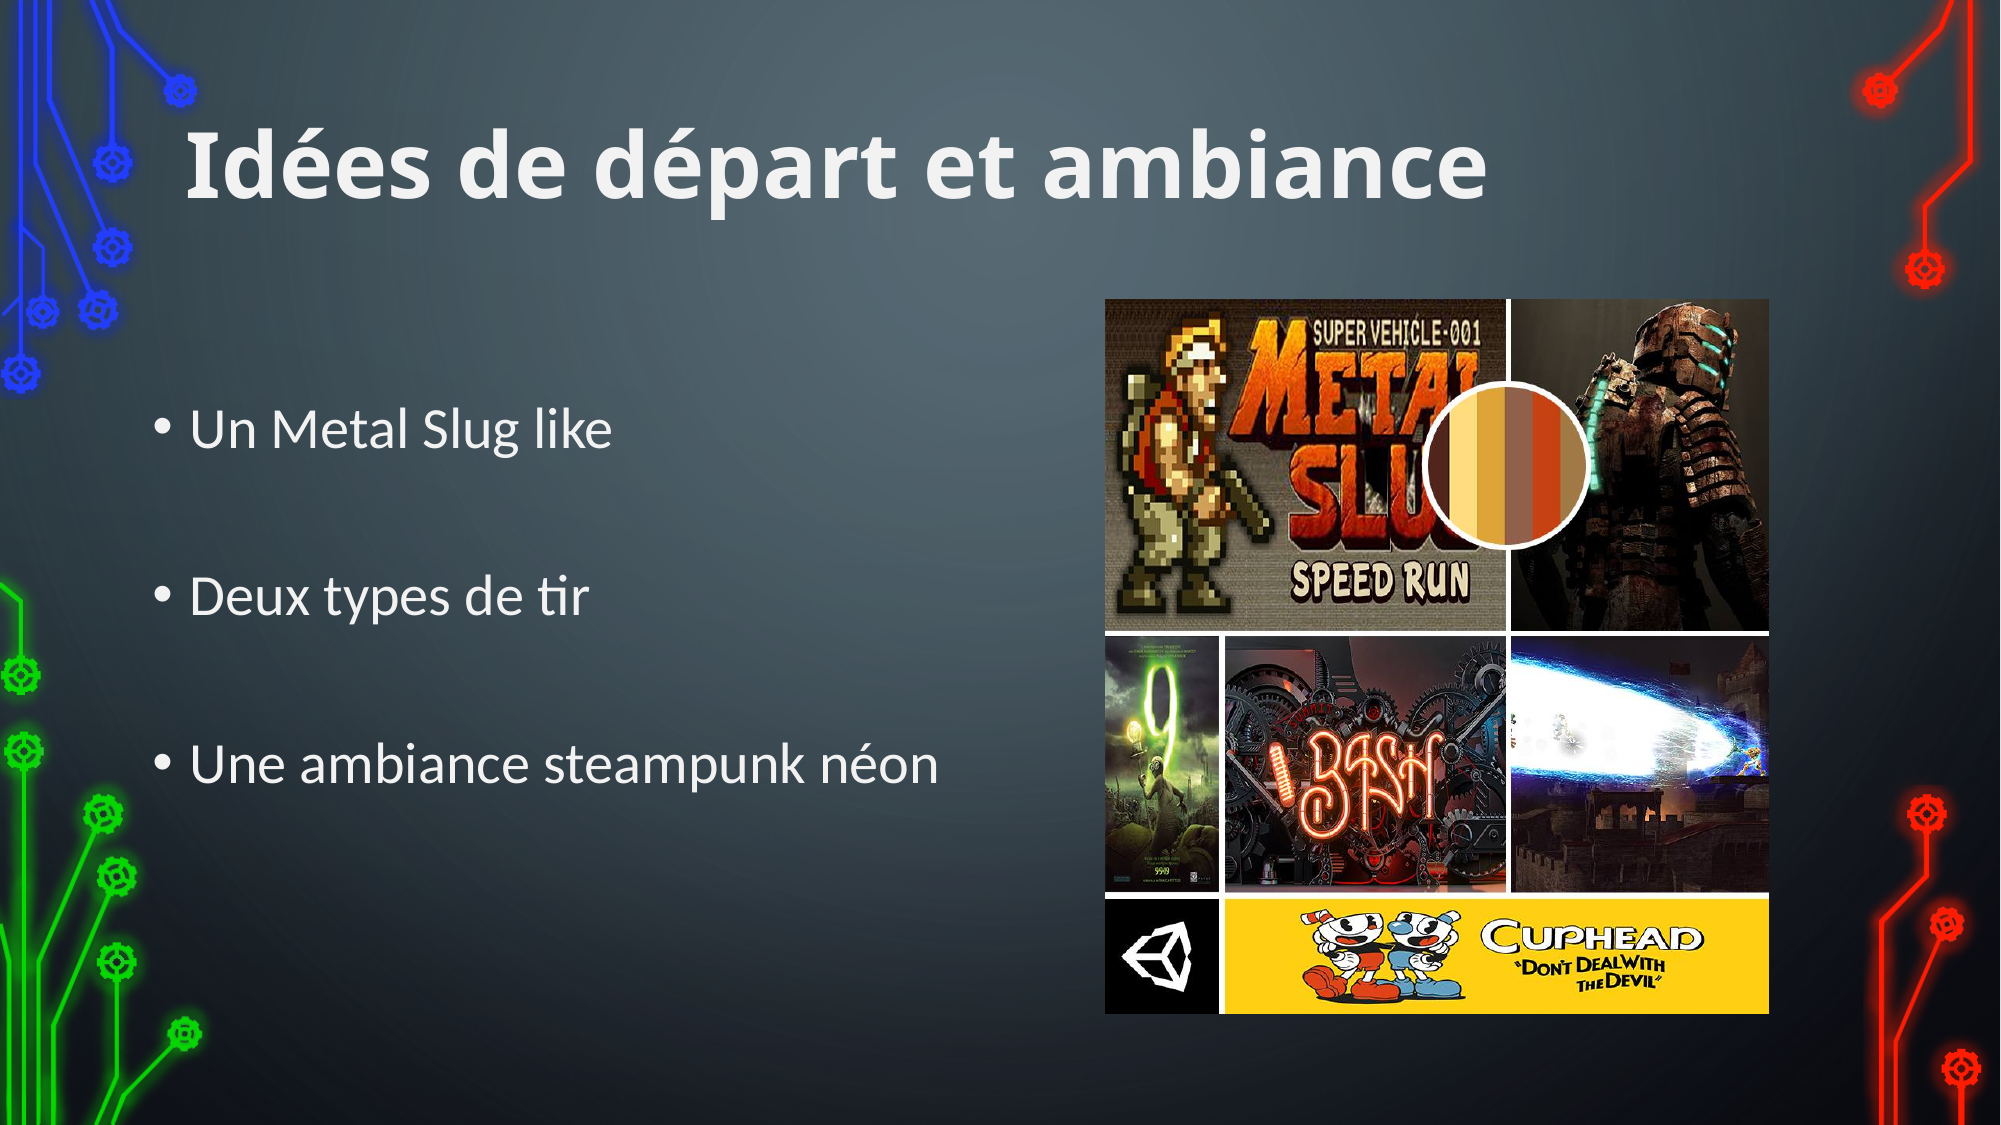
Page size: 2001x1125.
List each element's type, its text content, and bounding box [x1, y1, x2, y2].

title Idées de départ et ambiance [170, 59, 1863, 278]
picture [0, 0, 2001, 1125]
list Un Metal Slug like Deux types de tir Une ambiance steampunk néon [137, 299, 988, 1014]
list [1105, 299, 1769, 1014]
